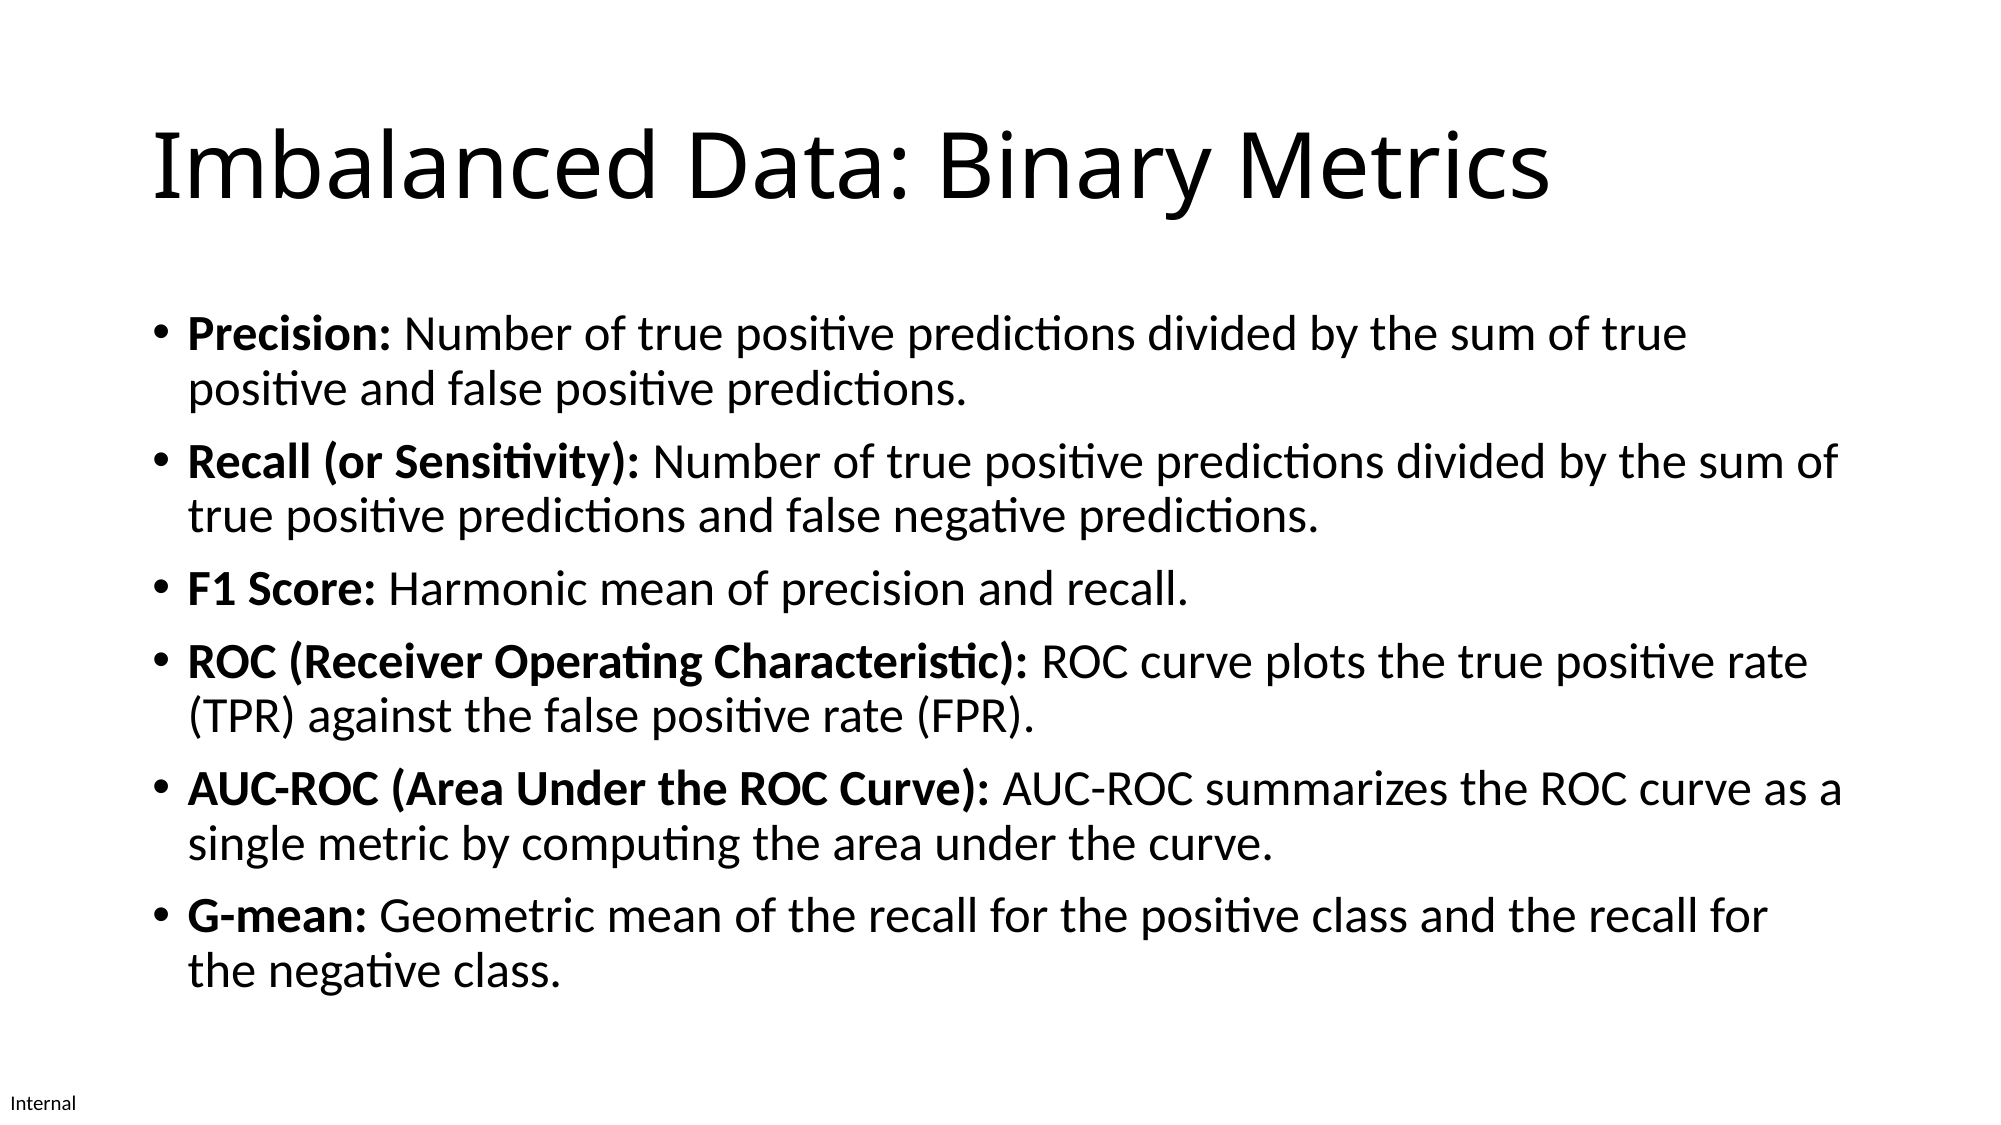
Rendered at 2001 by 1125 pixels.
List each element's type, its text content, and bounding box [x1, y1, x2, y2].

list Precision: Number of true positive predictions divided by the sum of true positive and false positive predictions. Recall (or Sensitivity): Number of true positive predictions divided by the sum of true positive predictions and false negative predictions. F1 Score: Harmonic mean of precision and recall. ROC (Receiver Operating Characteristic): ROC curve plots the true positive rate (TPR) against the false positive rate (FPR). AUC-ROC (Area Under the ROC Curve): AUC-ROC summarizes the ROC curve as a single metric by computing the area under the curve. G-mean: Geometric mean of the recall for the positive class and the recall for the negative class. [137, 299, 1863, 1014]
title Imbalanced Data: Binary Metrics [137, 59, 1863, 278]
